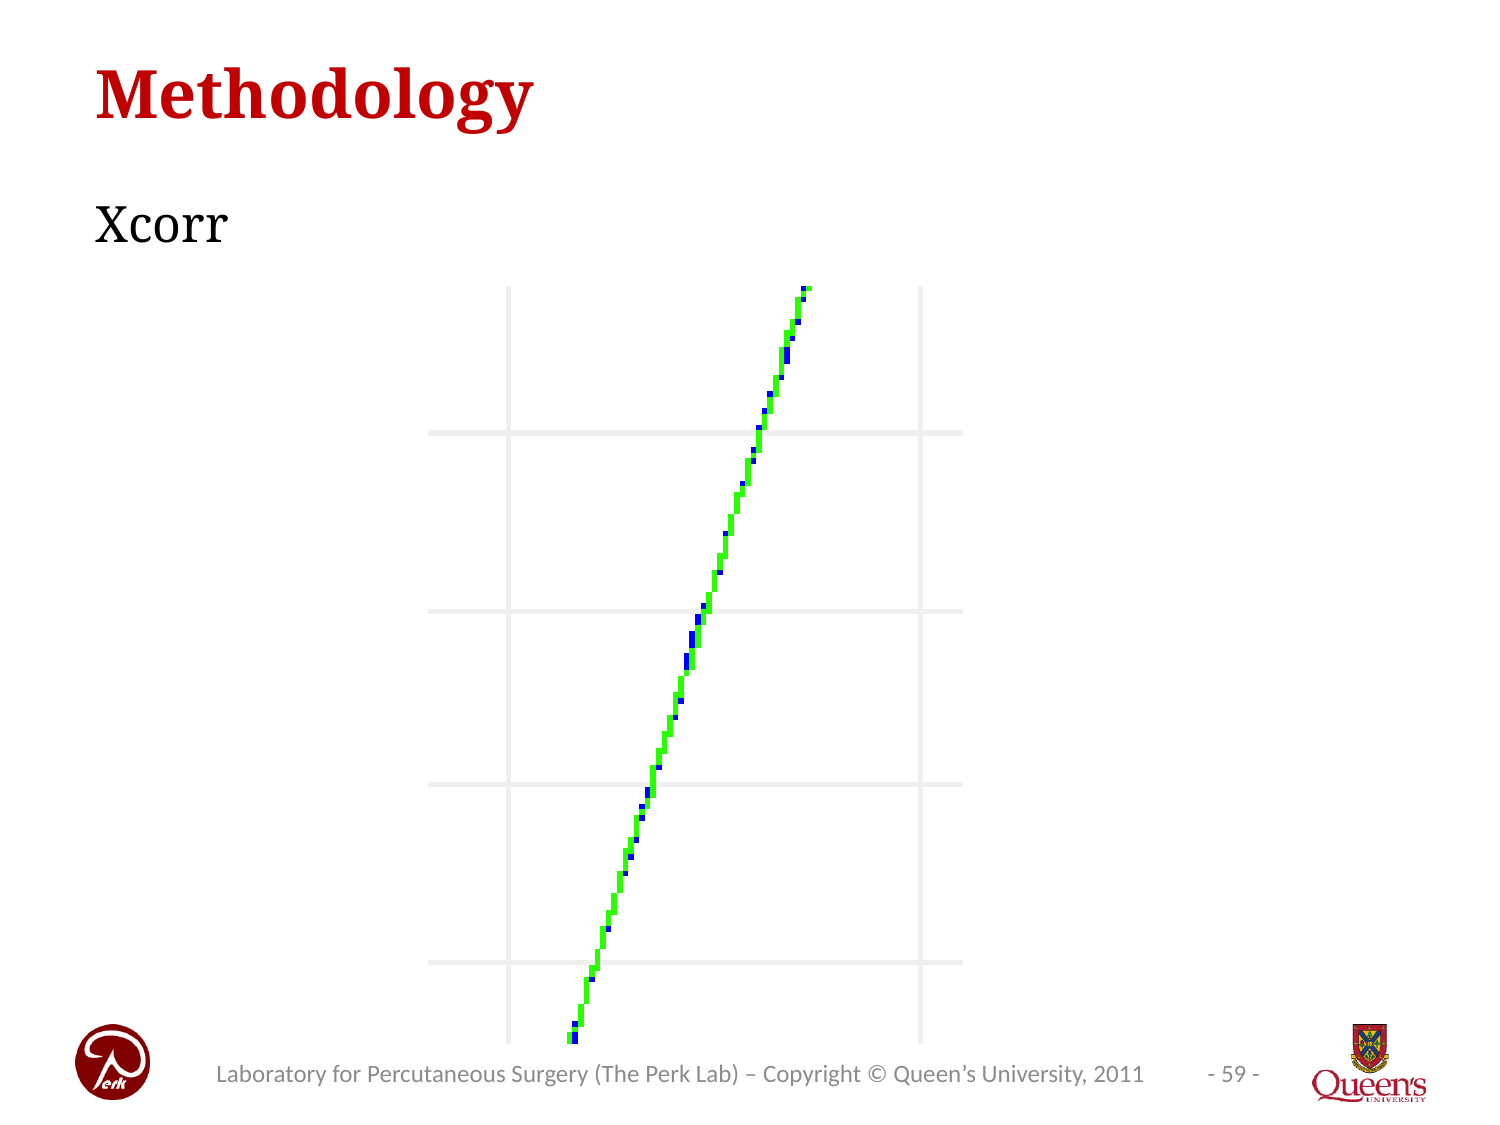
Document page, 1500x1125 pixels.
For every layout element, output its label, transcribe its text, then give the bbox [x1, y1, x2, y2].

text_box Methodology Xcorr [80, 44, 1431, 261]
picture [75, 1024, 150, 1100]
slide_number - 59 - [1187, 1042, 1275, 1103]
picture [428, 286, 964, 1044]
picture [1312, 1024, 1426, 1102]
footer Laboratory for Percutaneous Surgery (The Perk Lab) – Copyright © Queen’s University, 2011 [187, 1042, 1175, 1103]
